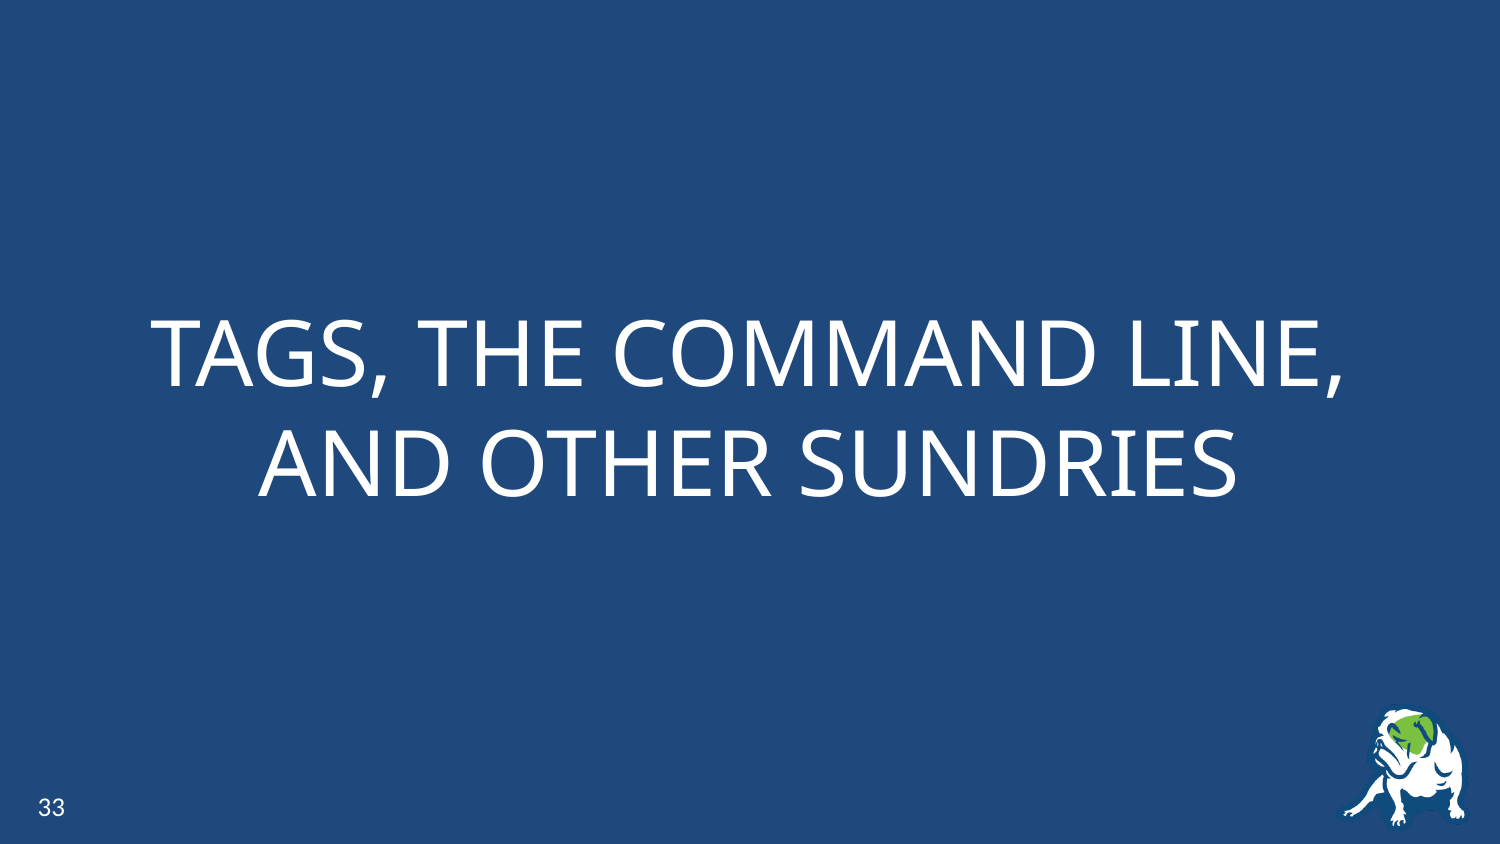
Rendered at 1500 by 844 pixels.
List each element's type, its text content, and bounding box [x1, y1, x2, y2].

slide_number 33 [22, 773, 113, 839]
picture [1334, 700, 1470, 835]
title TAGS, THE COMMAND LINE, AND OTHER SUNDRIES [75, 334, 1425, 475]
